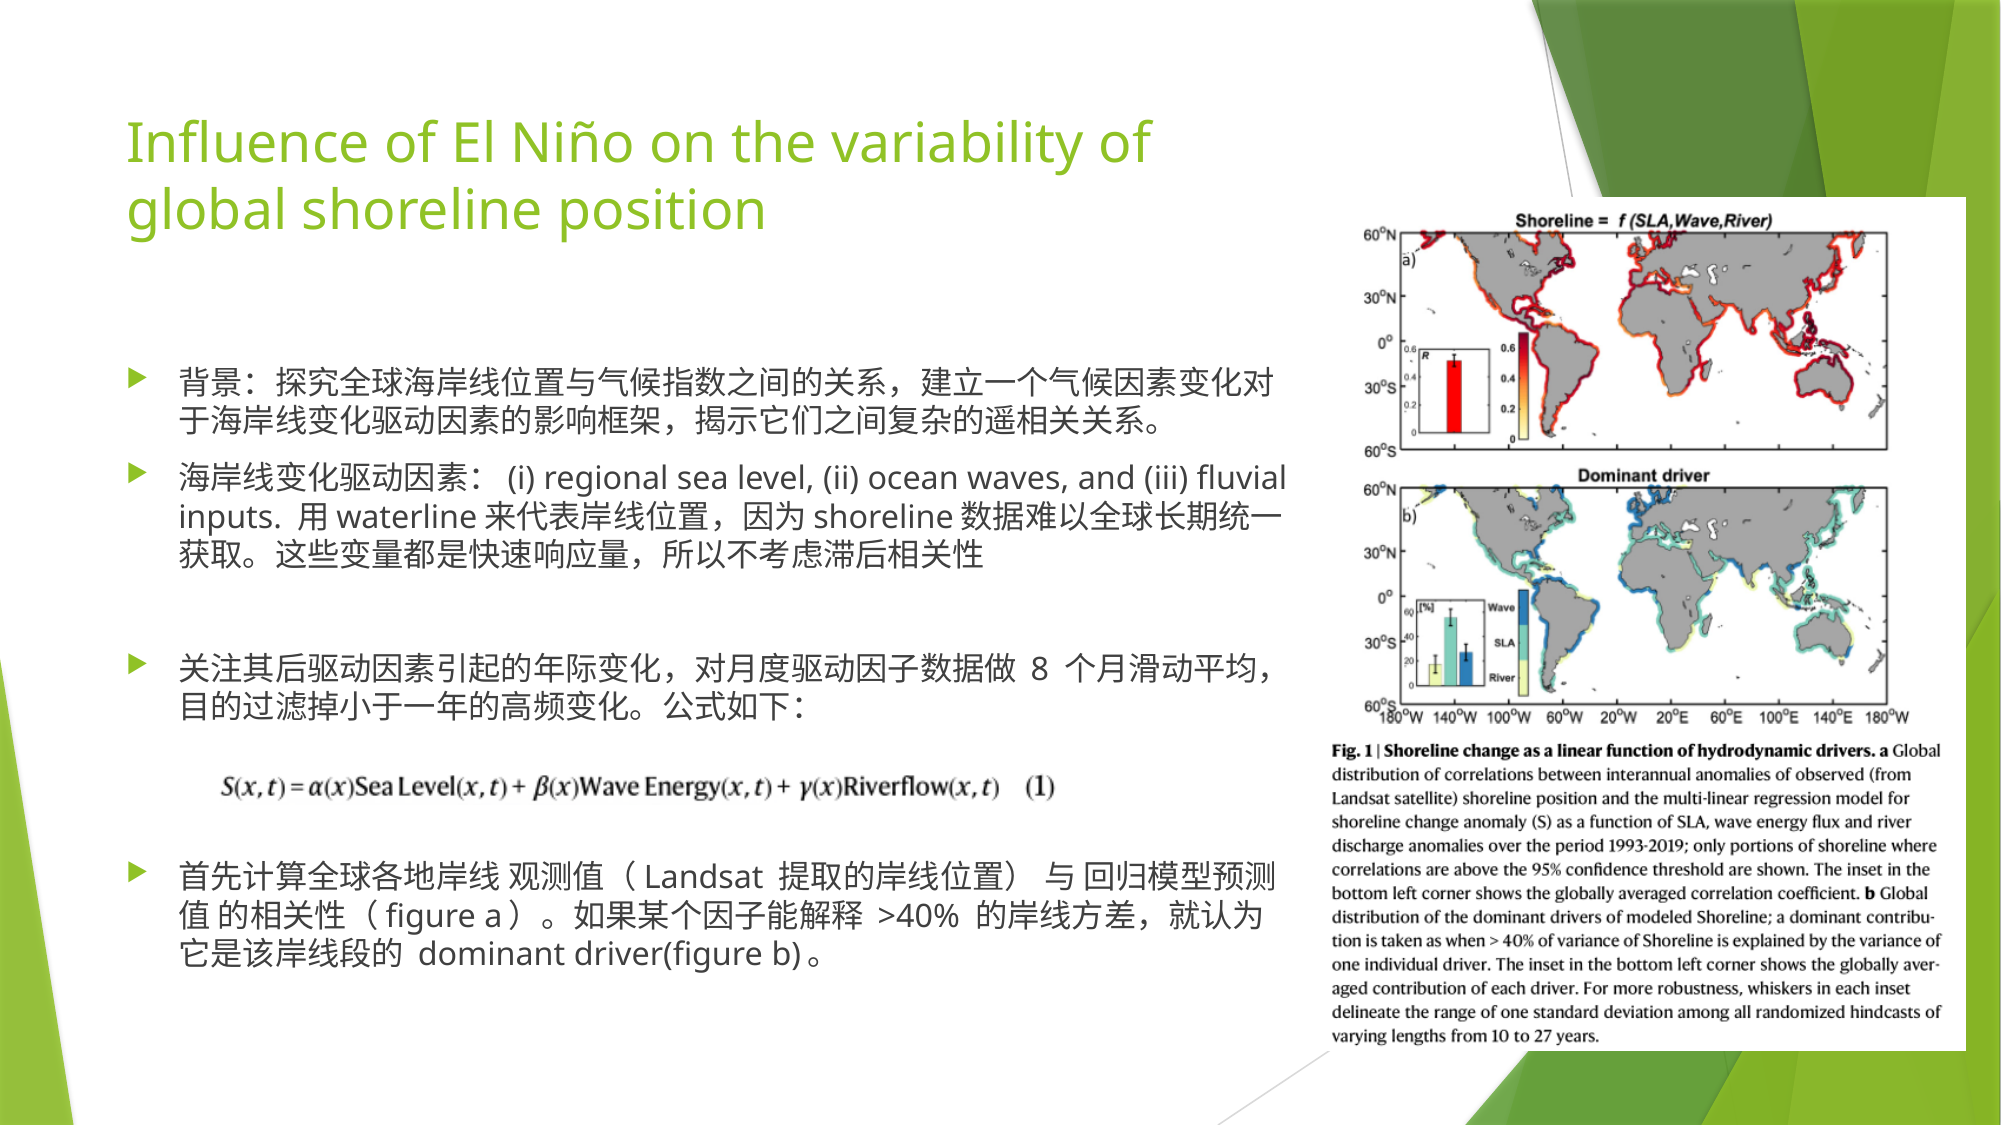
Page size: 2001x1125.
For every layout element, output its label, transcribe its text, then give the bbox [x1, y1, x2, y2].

title Inﬂuence of El Niño on the variability of global shoreline position [111, 99, 1522, 317]
picture [1303, 196, 1967, 1052]
list 背景：探究全球海岸线位置与气候指数之间的关系，建立一个气候因素变化对于海岸线变化驱动因素的影响框架，揭示它们之间复杂的遥相关关系。 海岸线变化驱动因素：(i) regional sea level, (ii) ocean waves, and (iii) ﬂuvial inputs. 用waterline来代表岸线位置，因为shoreline数据难以全球长期统一获取。这些变量都是快速响应量，所以不考虑滞后相关性 关注其后驱动因素引起的年际变化，对月度驱动因子数据做 8 个月滑动平均，目的过滤掉小于一年的高频变化。公式如下： 首先计算全球各地岸线 观测值（Landsat 提取的岸线位置） 与 回归模型预测值 的相关性（figure a）。如果某个因子能解释 >40% 的岸线方差，就认为它是该岸线段的 dominant driver(figure b)。 [111, 354, 1298, 992]
picture [182, 747, 1077, 806]
